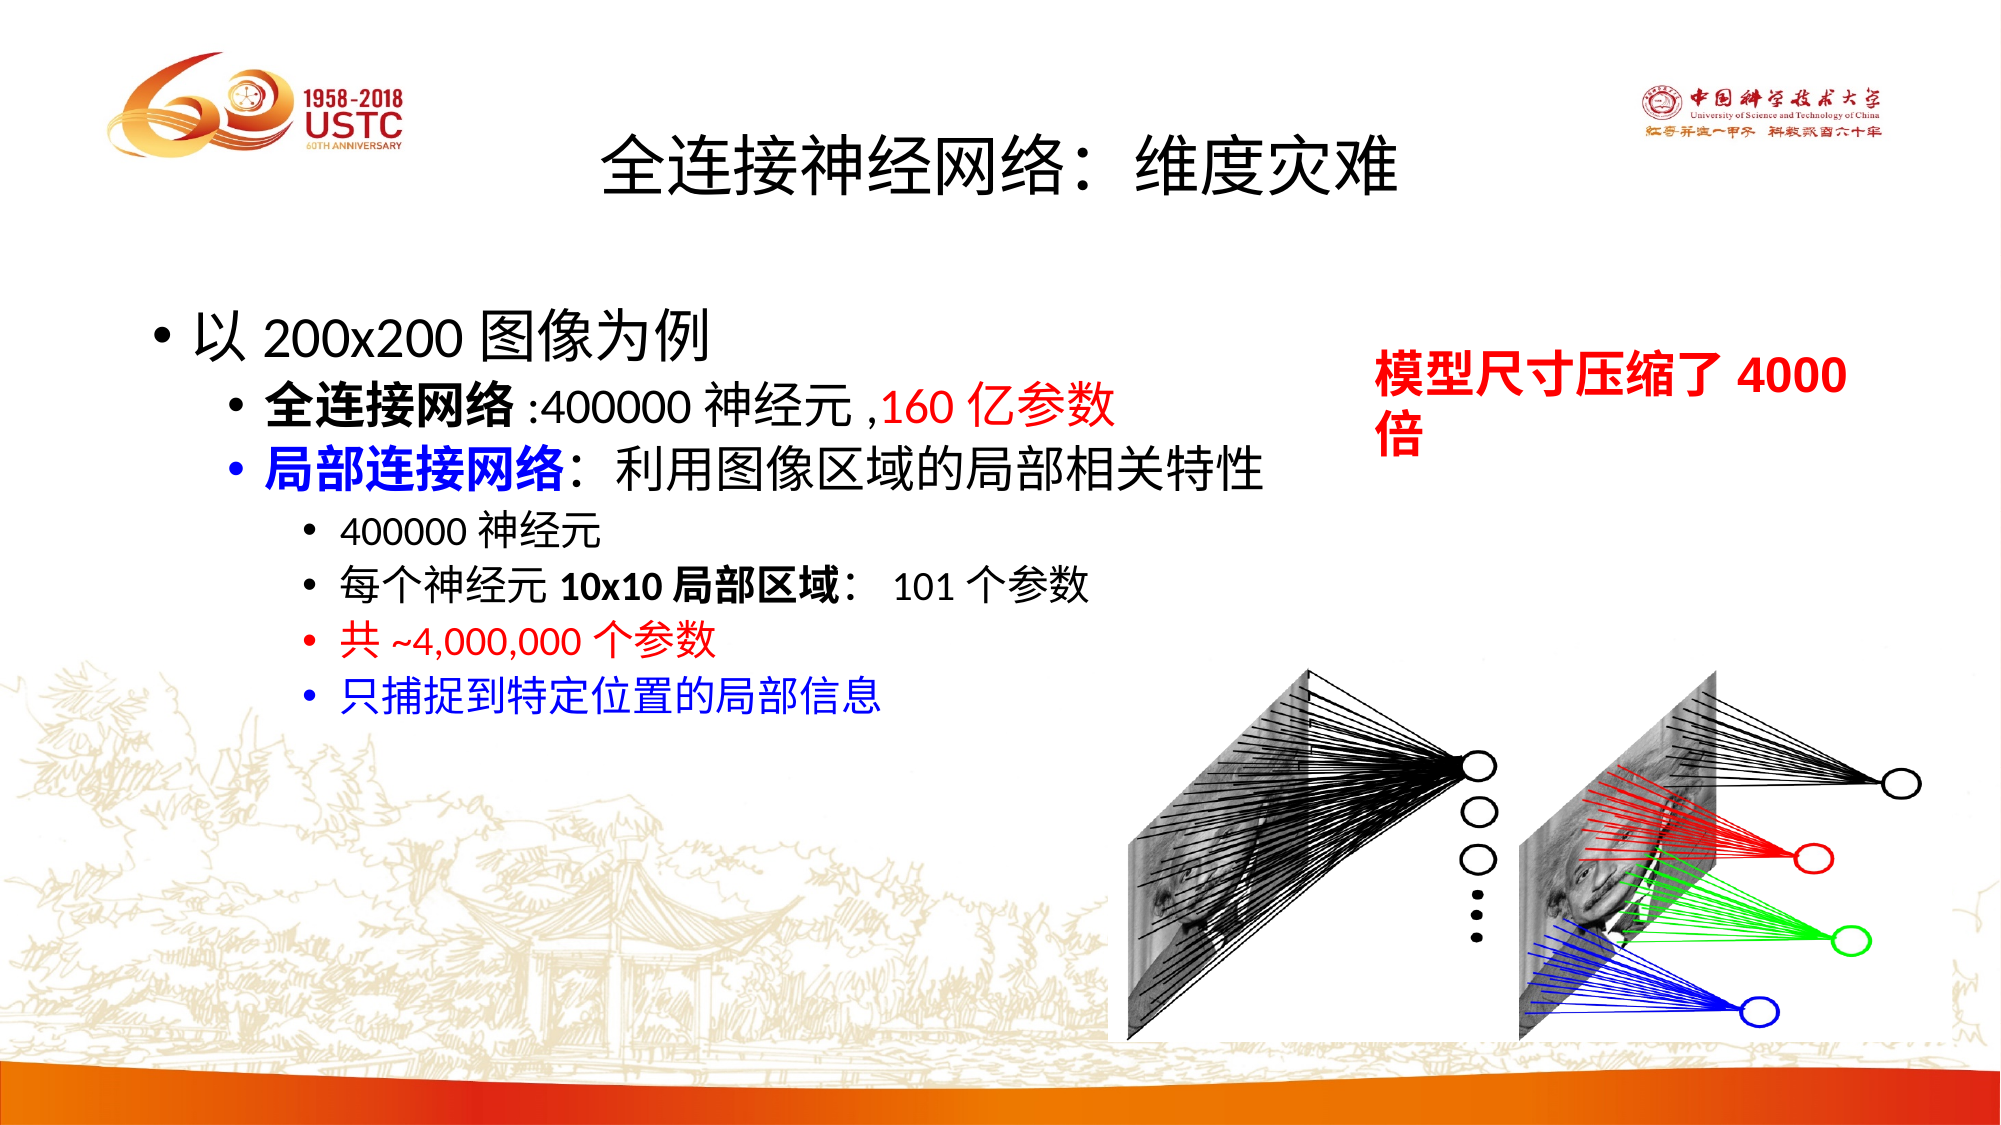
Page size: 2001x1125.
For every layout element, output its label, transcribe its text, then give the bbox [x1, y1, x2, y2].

list 以200x200图像为例 全连接网络:400000神经元,160亿参数 局部连接网络：利用图像区域的局部相关特性 400000神经元 每个神经元10x10局部区域：101个参数 共~4,000,000个参数 只捕捉到特定位置的局部信息 [137, 299, 1863, 1014]
text_box 模型尺寸压缩了4000倍 [1285, 334, 1908, 530]
picture [0, 0, 2001, 1125]
title 全连接神经网络：维度灾难 [137, 59, 1863, 278]
